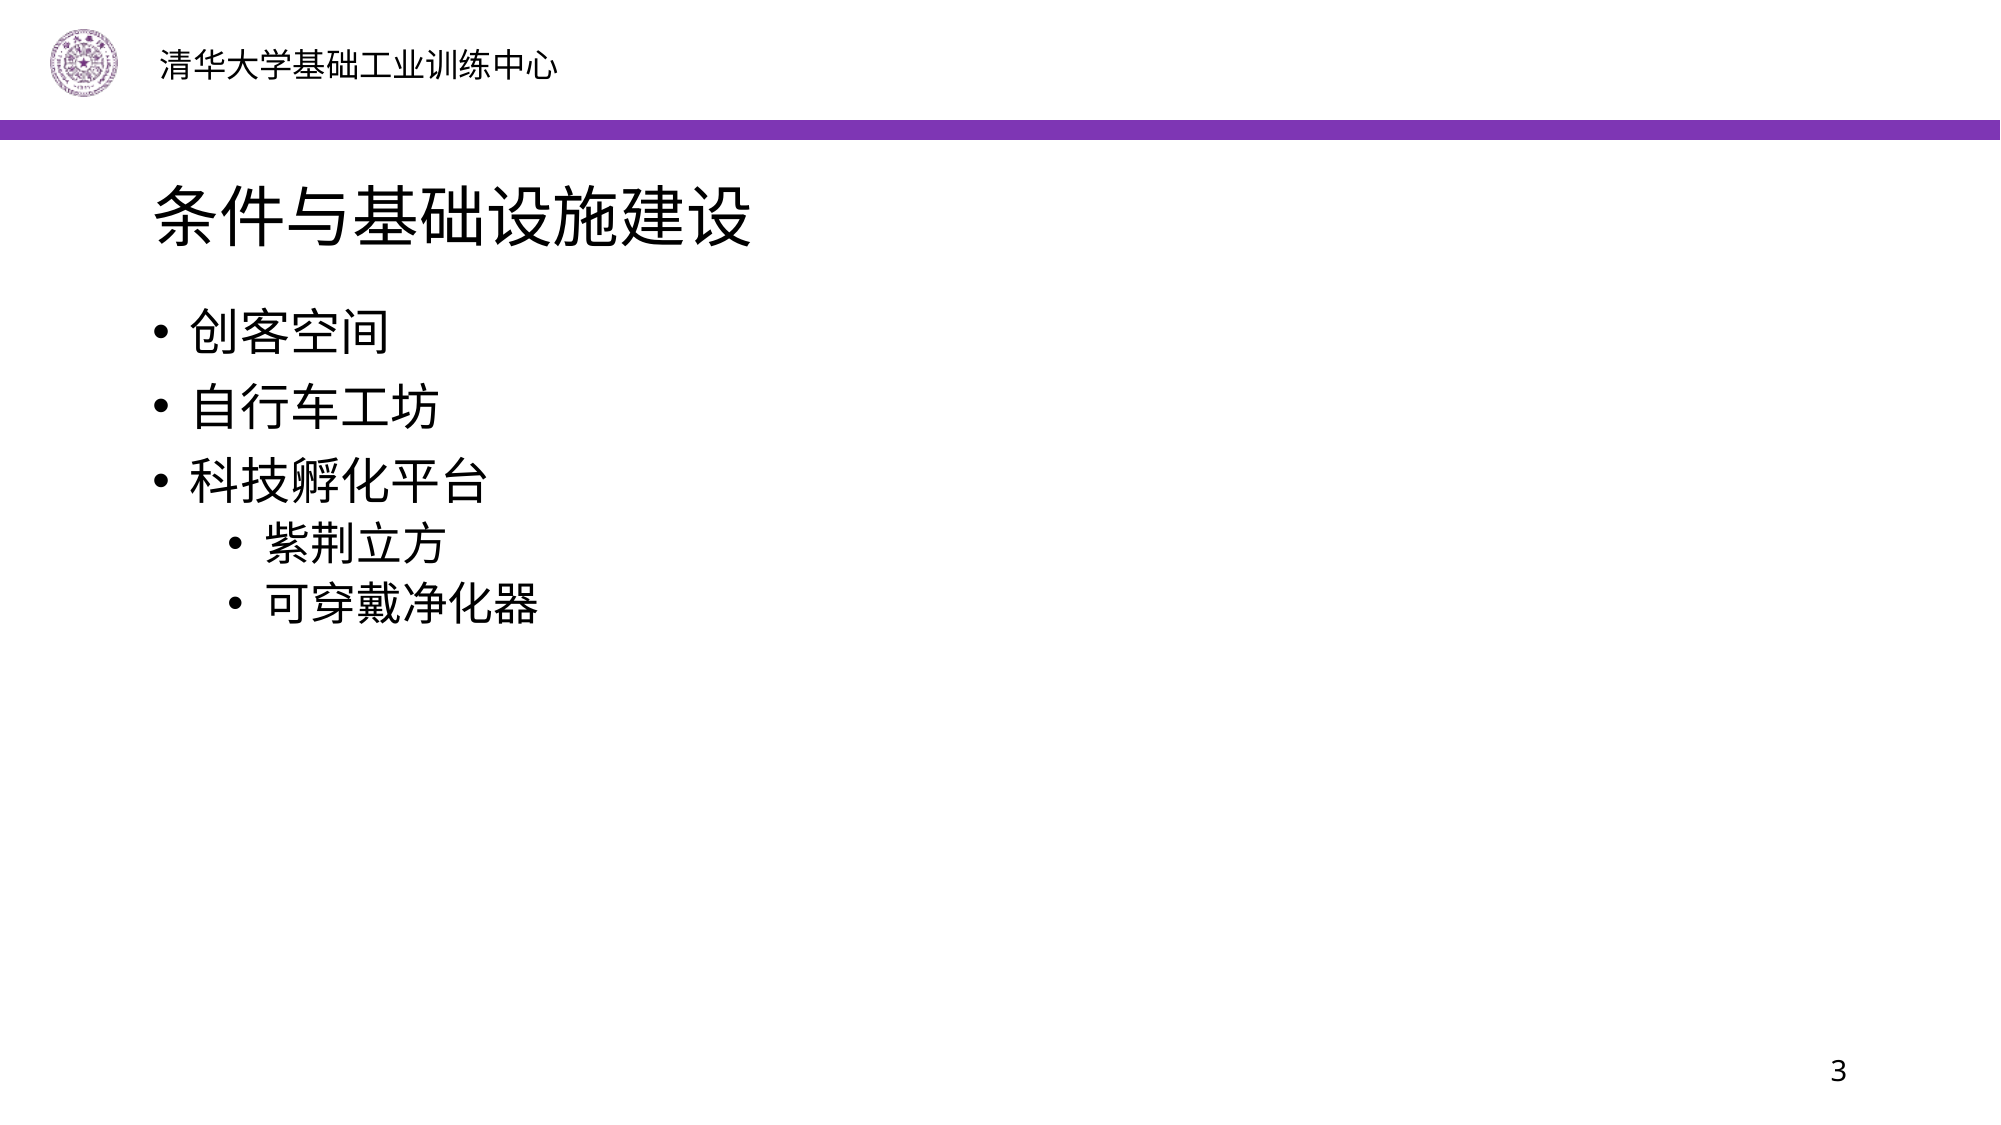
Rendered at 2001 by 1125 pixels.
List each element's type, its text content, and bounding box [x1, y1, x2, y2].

list 创客空间 自行车工坊 科技孵化平台 紫荆立方 可穿戴净化器 [137, 299, 1863, 1014]
slide_number 3 [1412, 1042, 1863, 1103]
picture [50, 29, 118, 97]
title 条件与基础设施建设 [137, 139, 1863, 299]
